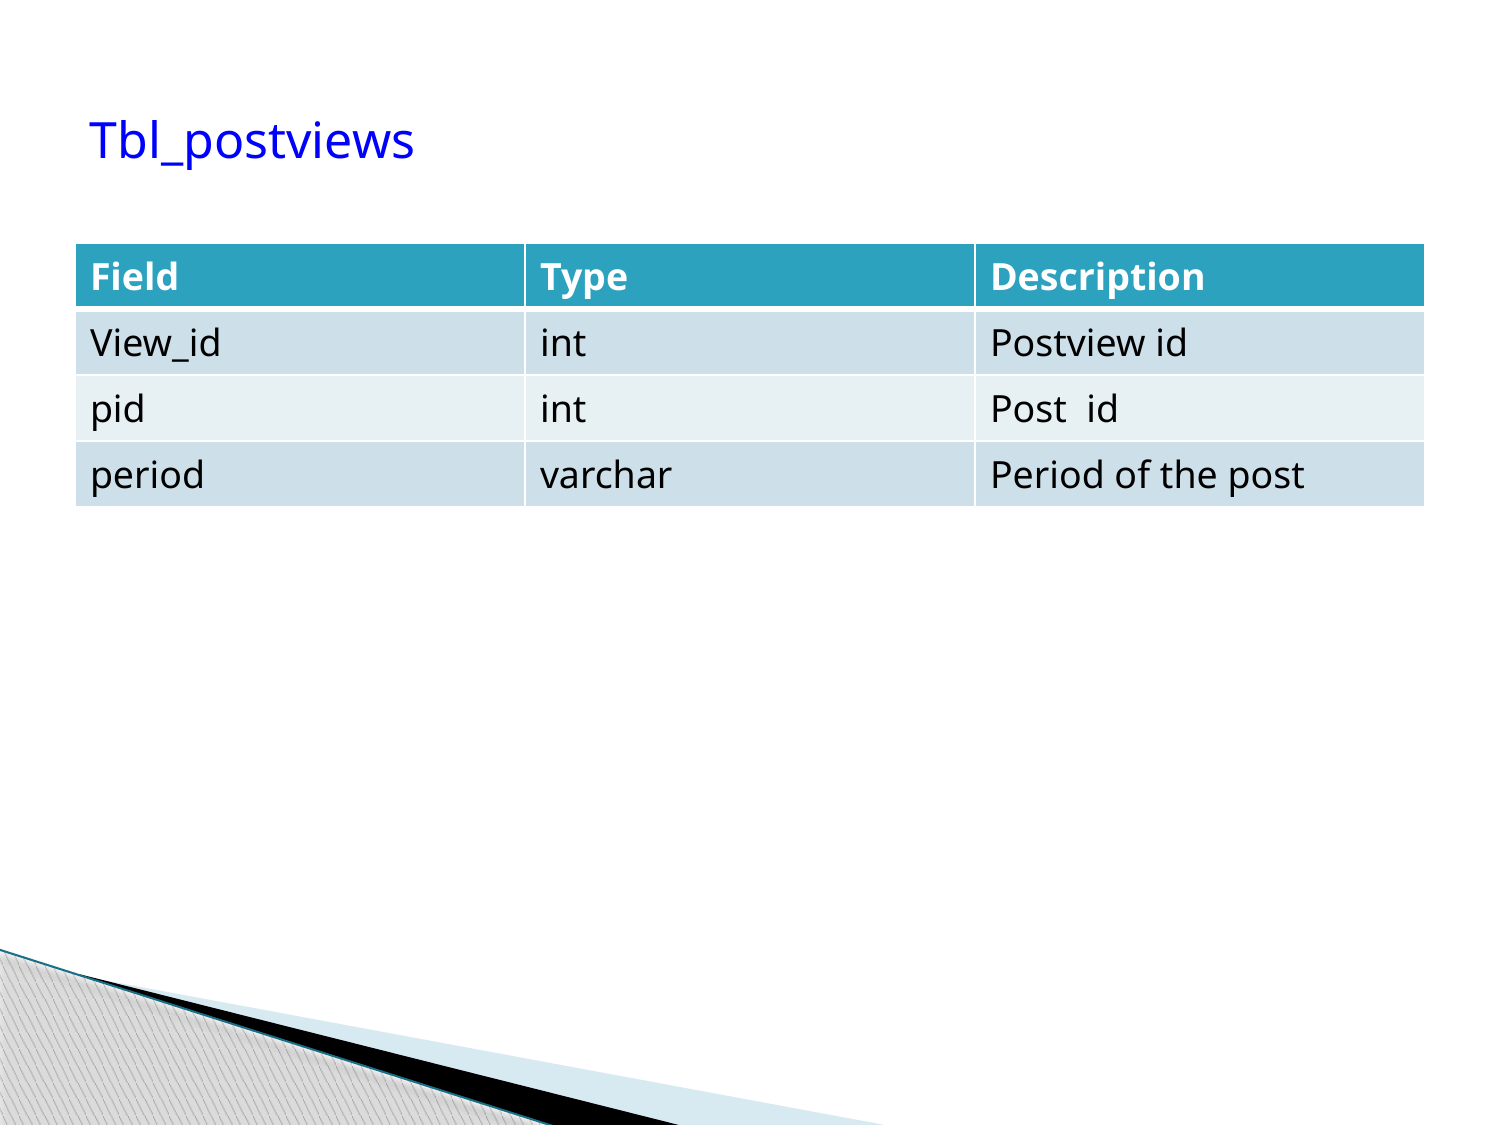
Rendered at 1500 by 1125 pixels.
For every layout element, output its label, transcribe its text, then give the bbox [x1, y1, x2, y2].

table_cell Post id [976, 376, 1424, 440]
table_cell int [526, 312, 974, 374]
title Tbl_postviews [75, 45, 1425, 233]
table_cell int [526, 376, 974, 440]
table_cell Postview id [976, 312, 1424, 374]
table_cell period [76, 442, 524, 506]
table_cell View_id [76, 312, 524, 374]
table_cell pid [76, 376, 524, 440]
table_header Field [76, 244, 524, 306]
table_cell Period of the post [976, 442, 1424, 506]
table_header Description [976, 244, 1424, 306]
table_header Type [526, 244, 974, 306]
table_cell varchar [526, 442, 974, 506]
